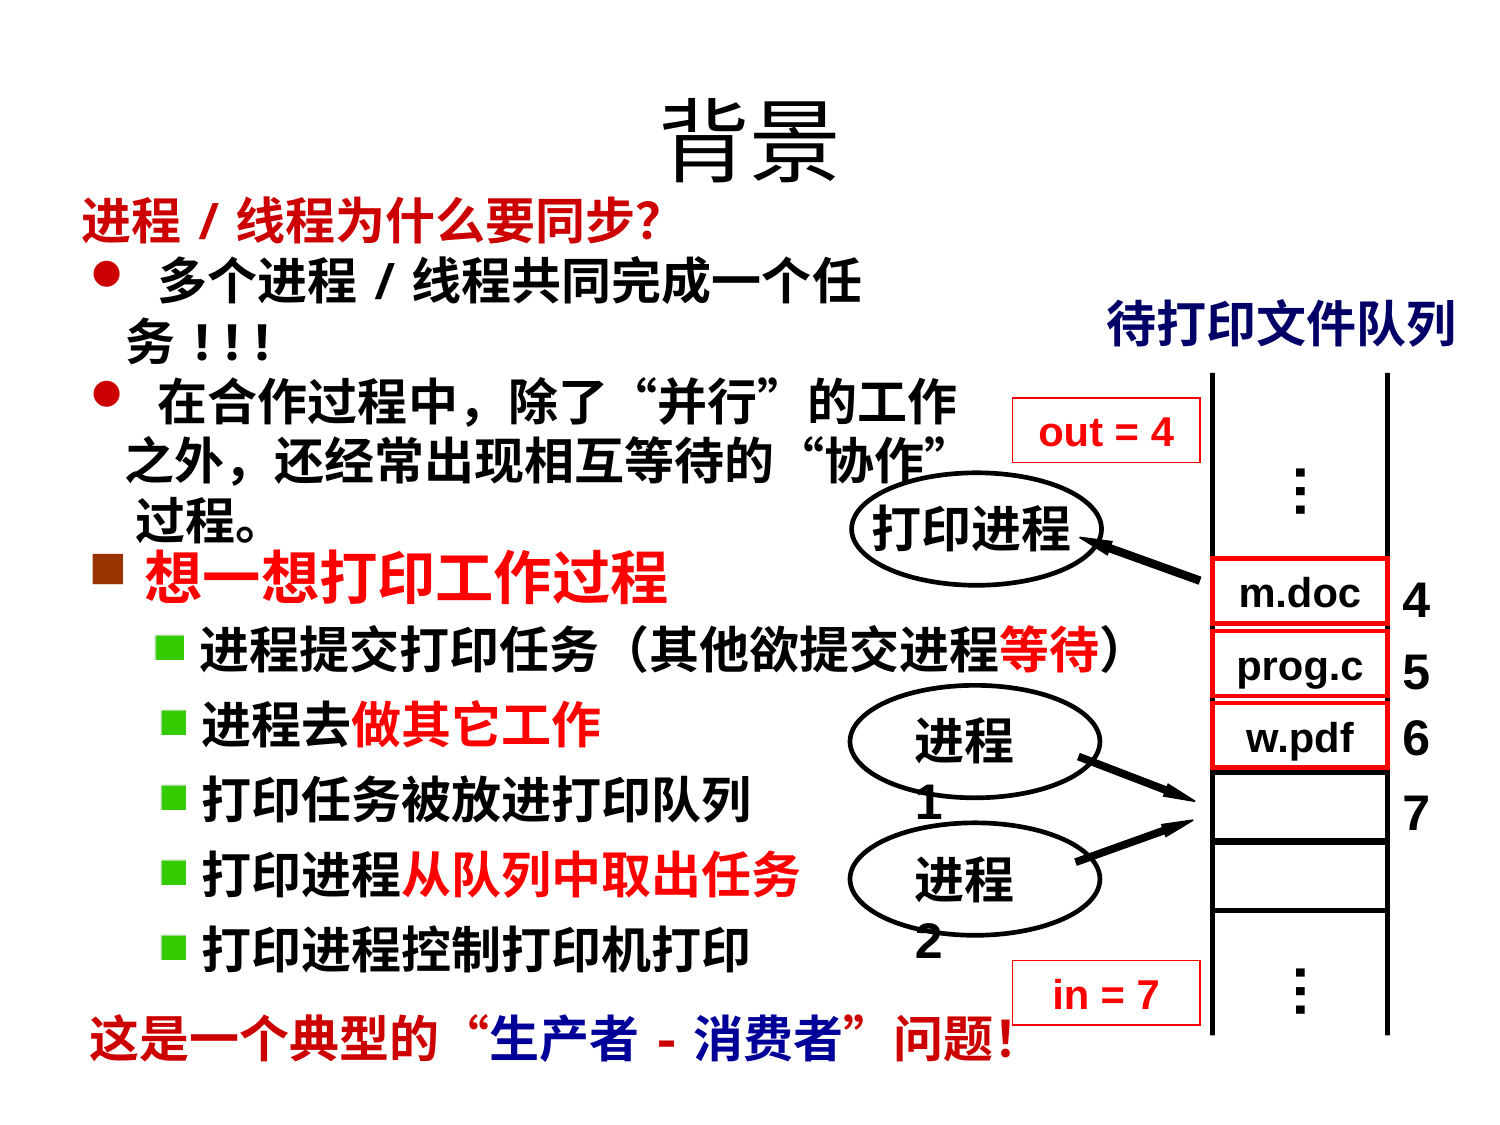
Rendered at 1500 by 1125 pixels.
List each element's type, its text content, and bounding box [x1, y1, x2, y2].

text_box 多个进程/线程共同完成一个任务!!! 在合作过程中，除了“并行”的工作 之外，还经常出现相互等待的“协作” 过程。 [74, 262, 1012, 538]
text_box 这是一个典型的“生产者-消费者”问题！ [74, 1006, 1032, 1070]
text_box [110, 812, 1138, 887]
text_box 进程/线程为什么要同步？ [67, 188, 775, 252]
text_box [110, 737, 1138, 812]
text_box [849, 285, 1500, 1061]
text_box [109, 587, 1288, 688]
text_box 想一想打印工作过程 [73, 512, 749, 617]
title 背景 [75, 45, 1425, 233]
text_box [110, 887, 1138, 987]
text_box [110, 662, 1138, 737]
